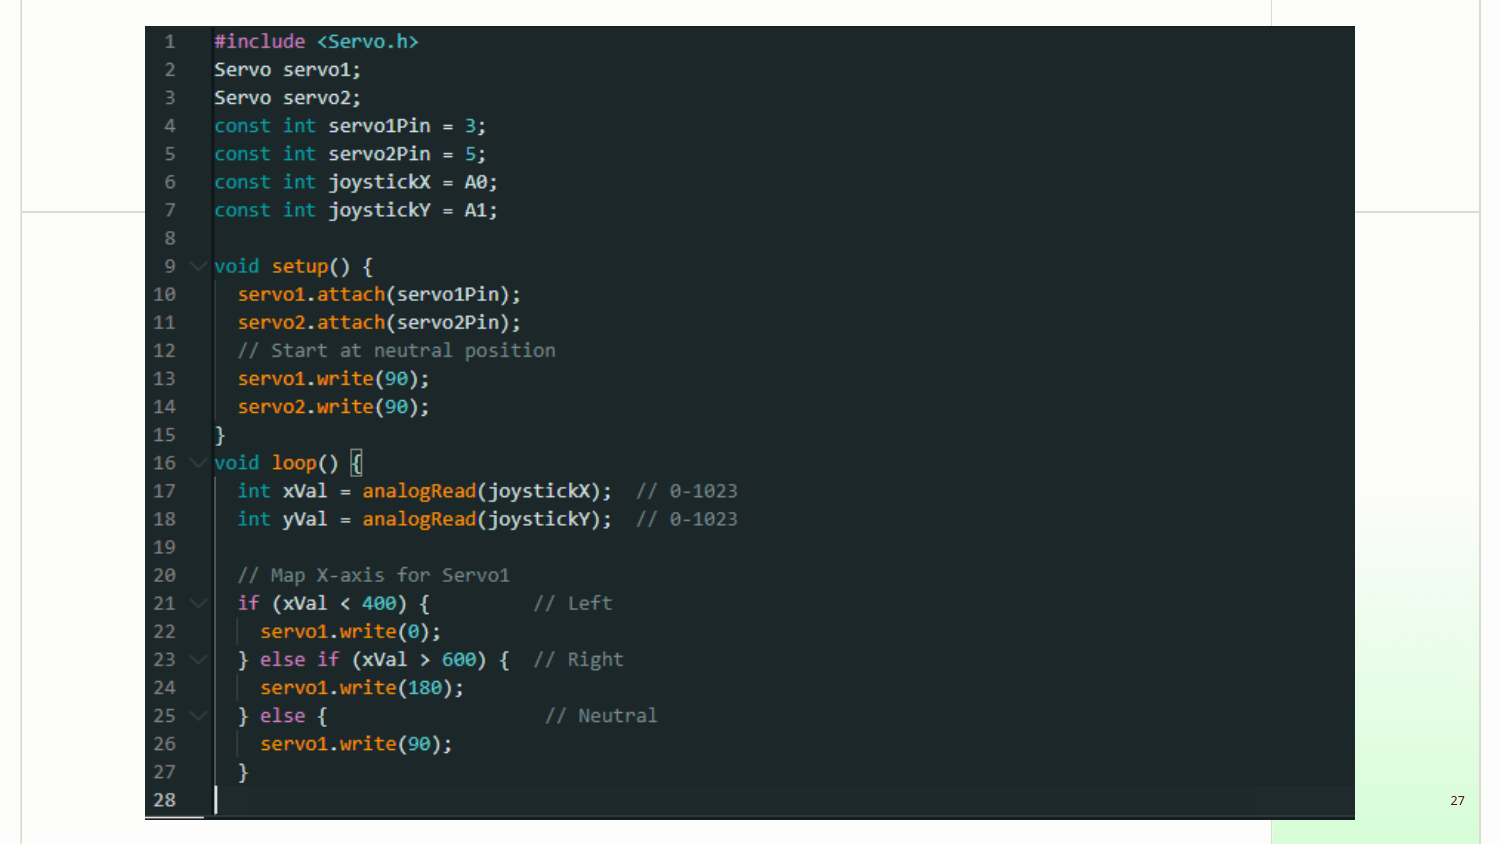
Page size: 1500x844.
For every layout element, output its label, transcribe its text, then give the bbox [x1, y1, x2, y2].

slide_number ‹#› [1390, 778, 1481, 843]
picture [145, 26, 1479, 844]
